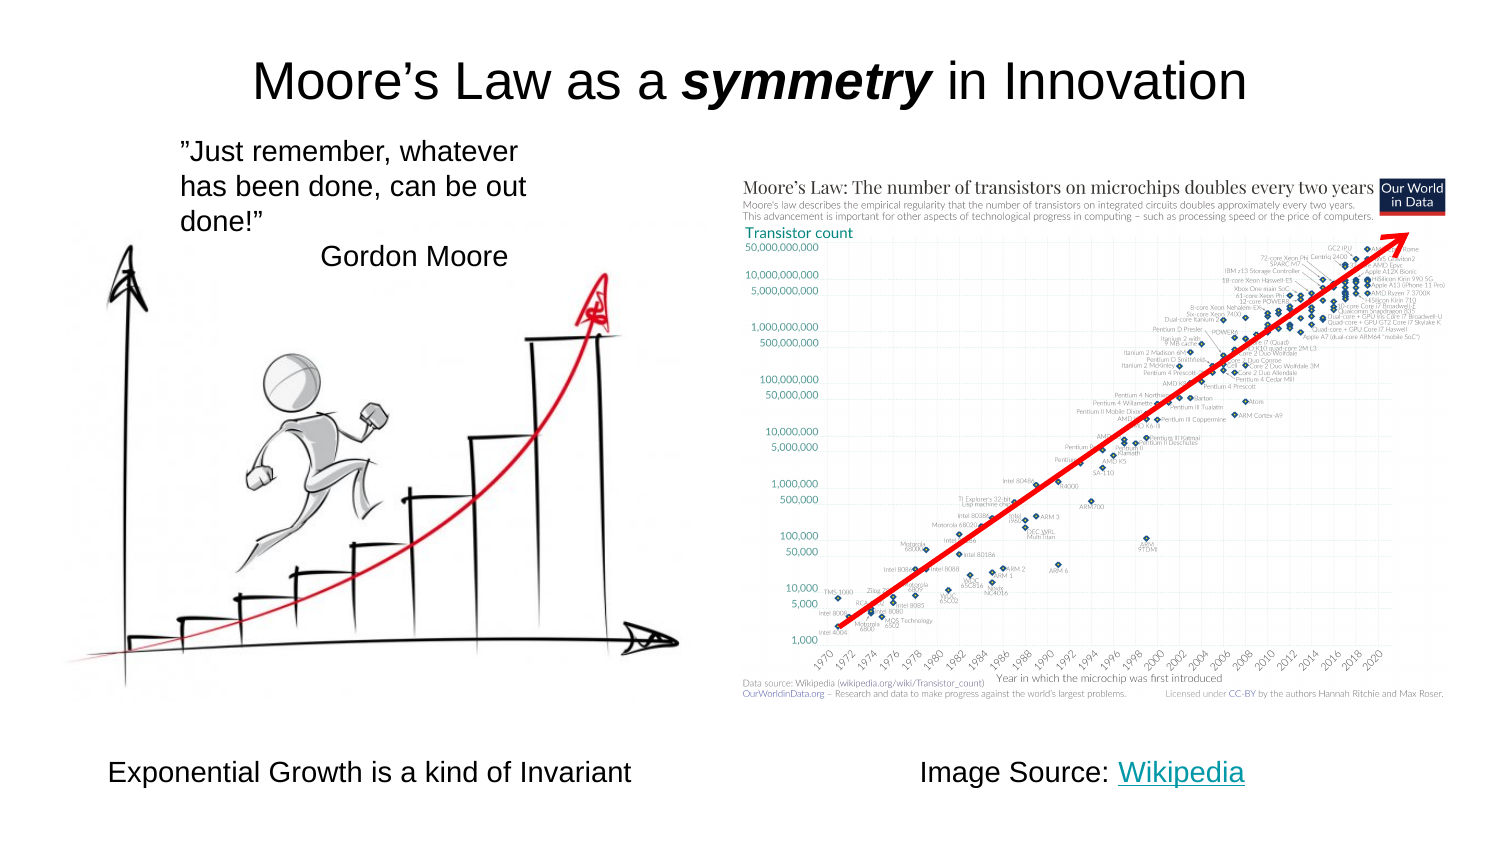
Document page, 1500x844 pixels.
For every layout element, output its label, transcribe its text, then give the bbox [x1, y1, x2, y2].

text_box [838, 232, 1410, 628]
text_box Image Source: Wikipedia [904, 746, 1261, 797]
title Moore’s Law as a symmetry in Innovation [51, 31, 1449, 126]
picture [63, 220, 717, 702]
text_box ”Just remember, whatever has been done, can be out done!” Gordon Moore [165, 125, 576, 218]
text_box Exponential Growth is a kind of Invariant [92, 746, 648, 797]
picture [738, 175, 1450, 702]
